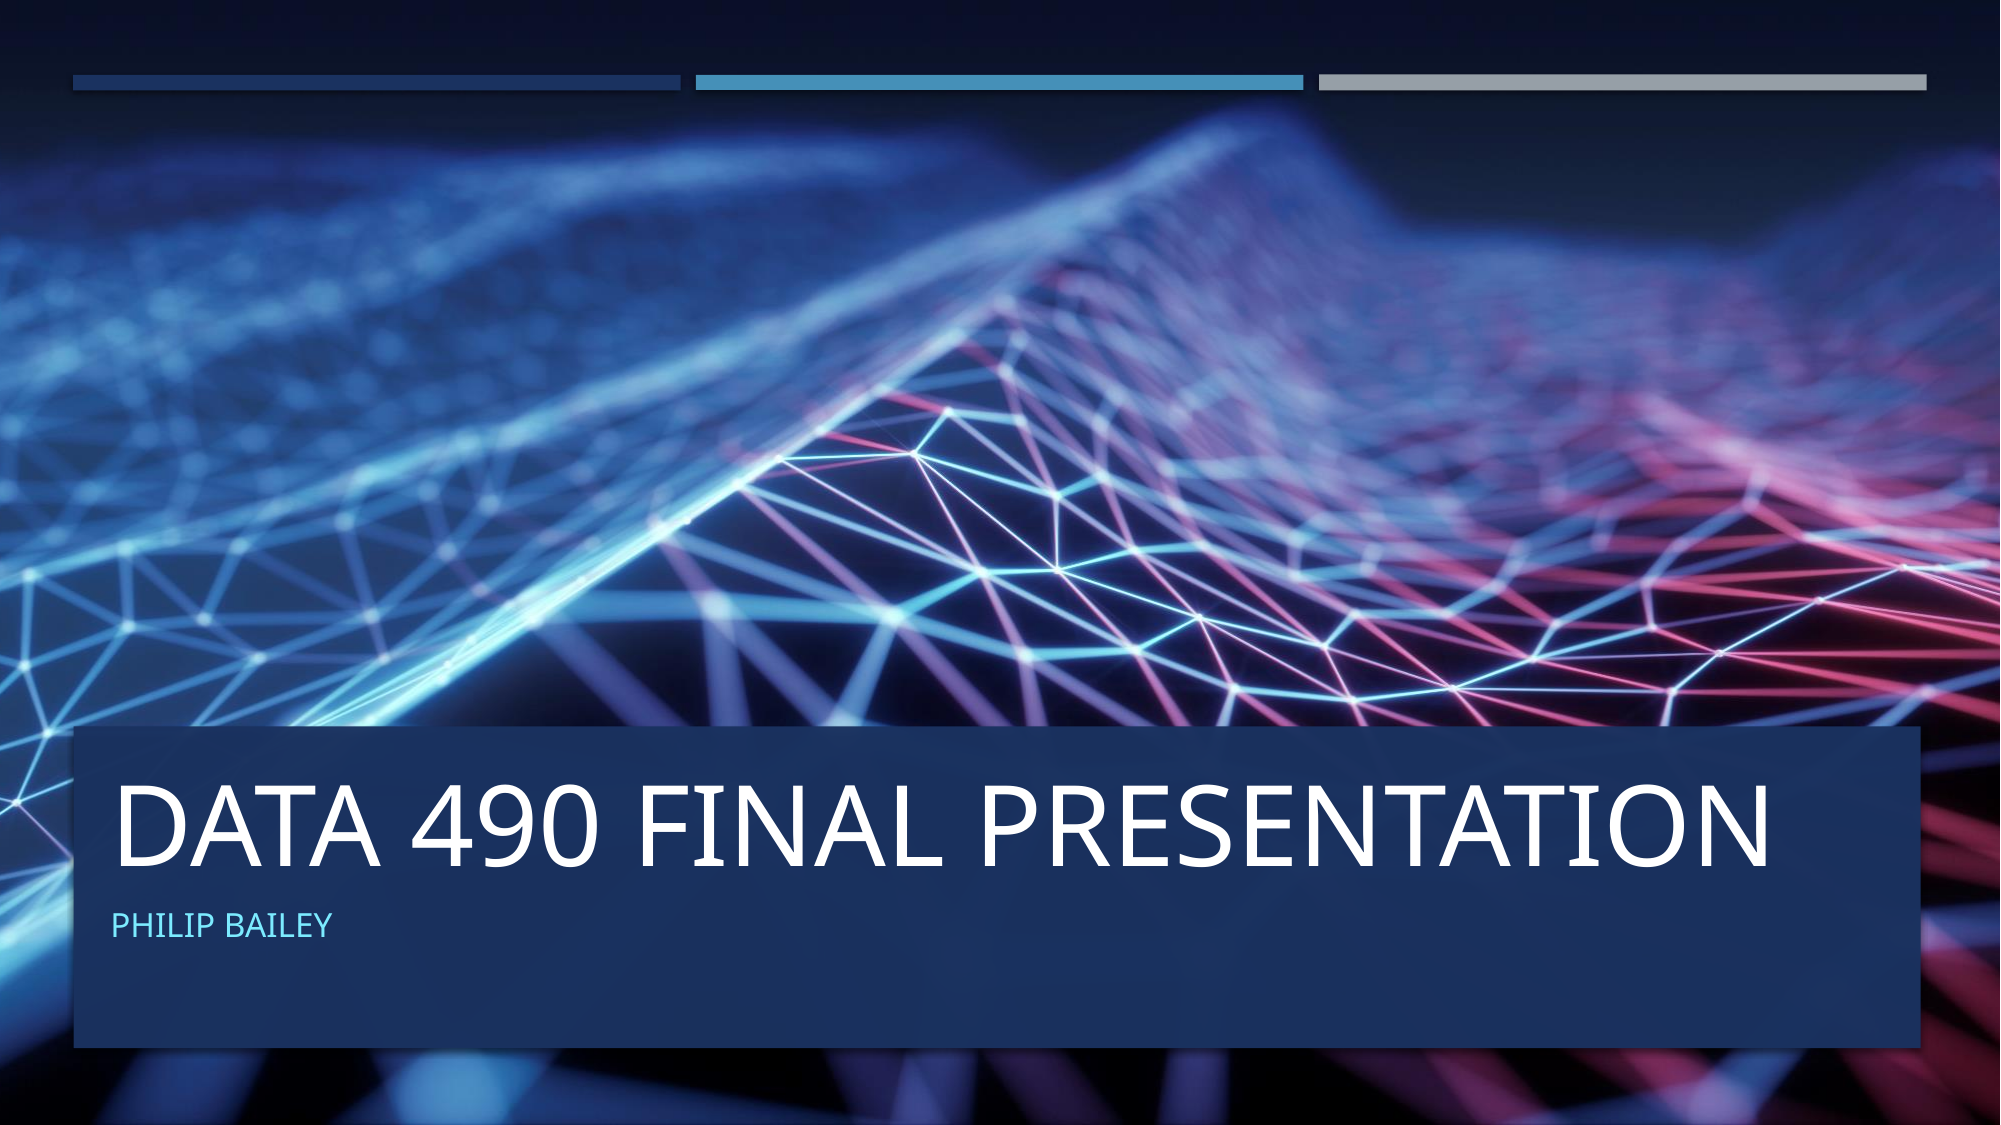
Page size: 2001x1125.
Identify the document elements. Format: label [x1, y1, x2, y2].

picture [0, 0, 2000, 1125]
text_box [72, 73, 1928, 92]
